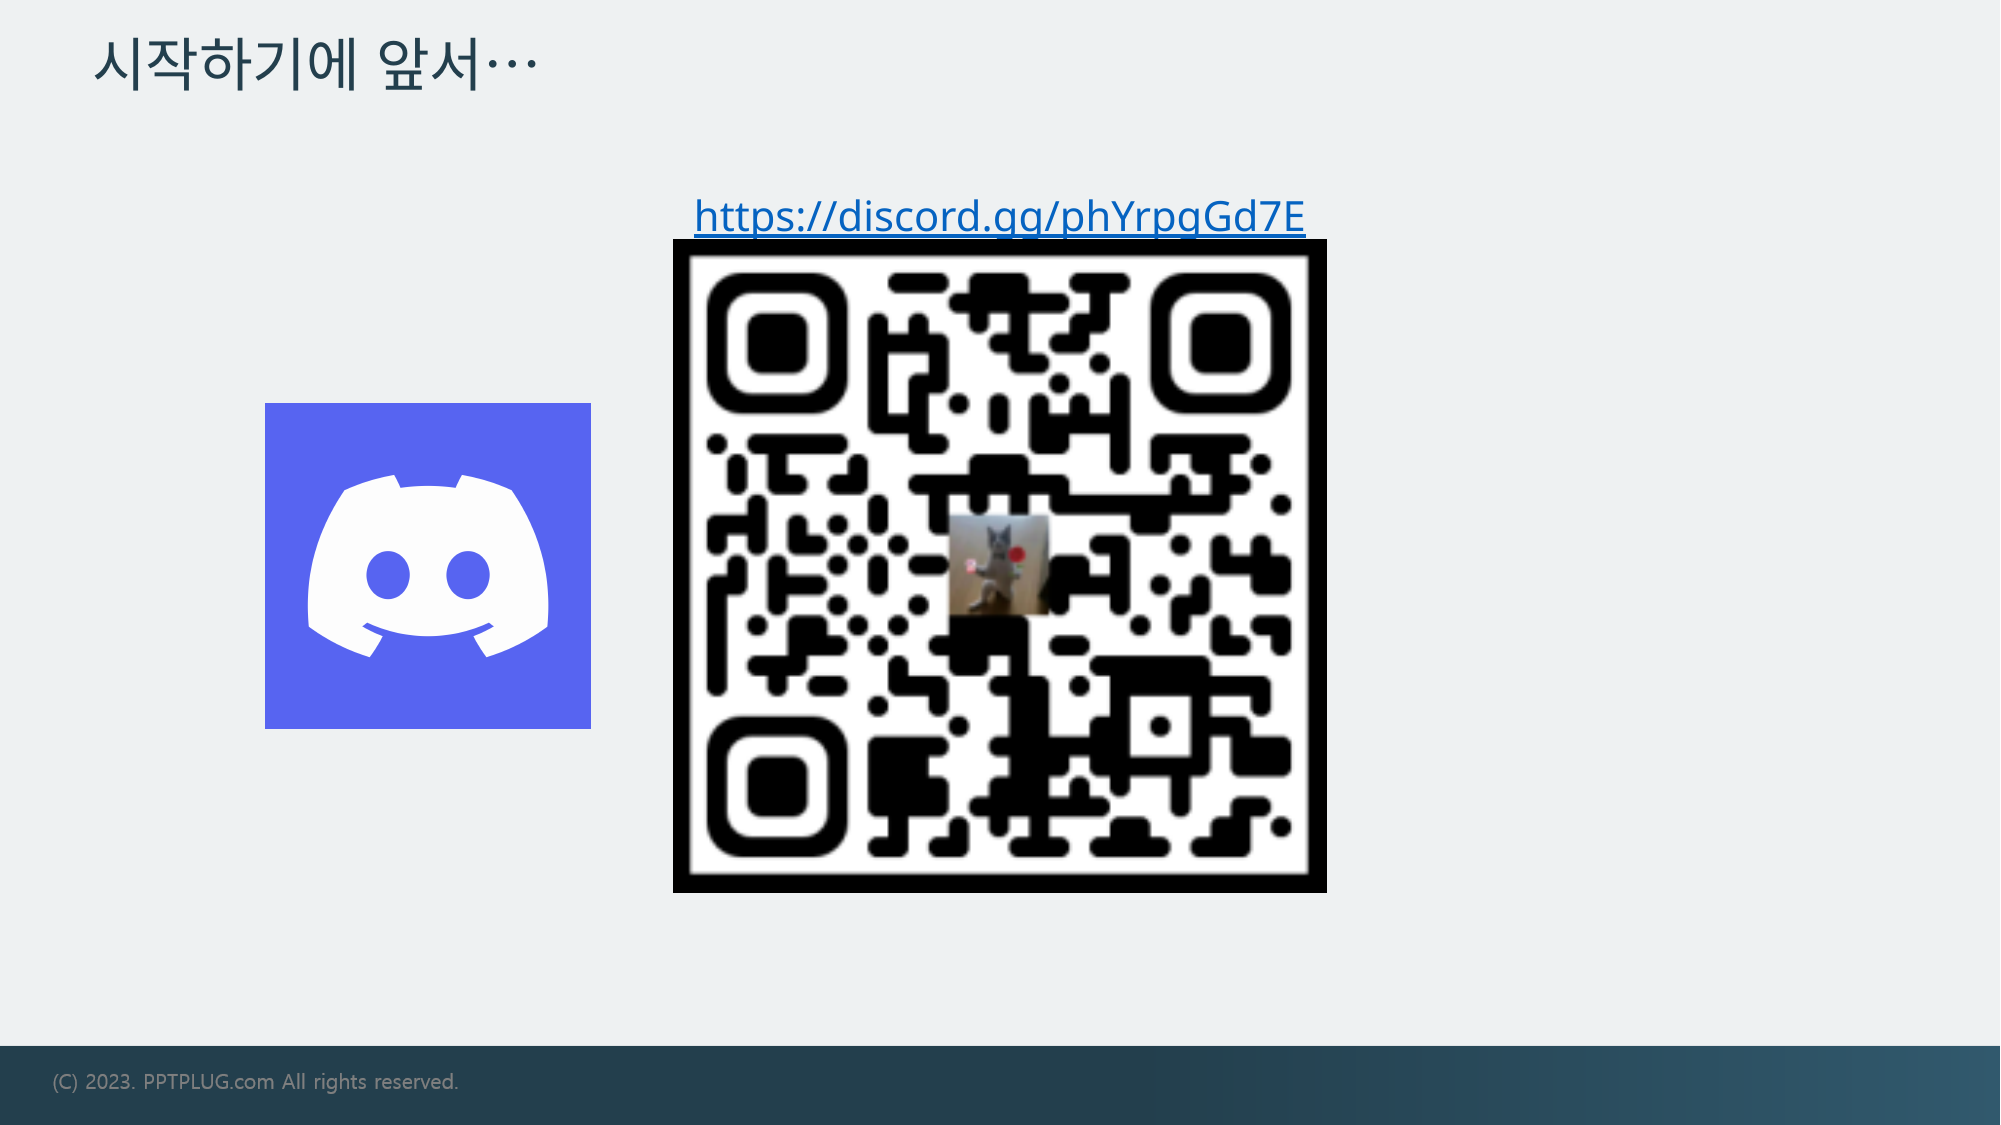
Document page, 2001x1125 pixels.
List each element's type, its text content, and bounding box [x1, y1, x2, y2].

text_box https://discord.gg/phYrpgGd7E [590, 153, 1410, 254]
picture [0, 0, 2000, 1125]
title 시작하기에 앞서… [77, 28, 695, 107]
